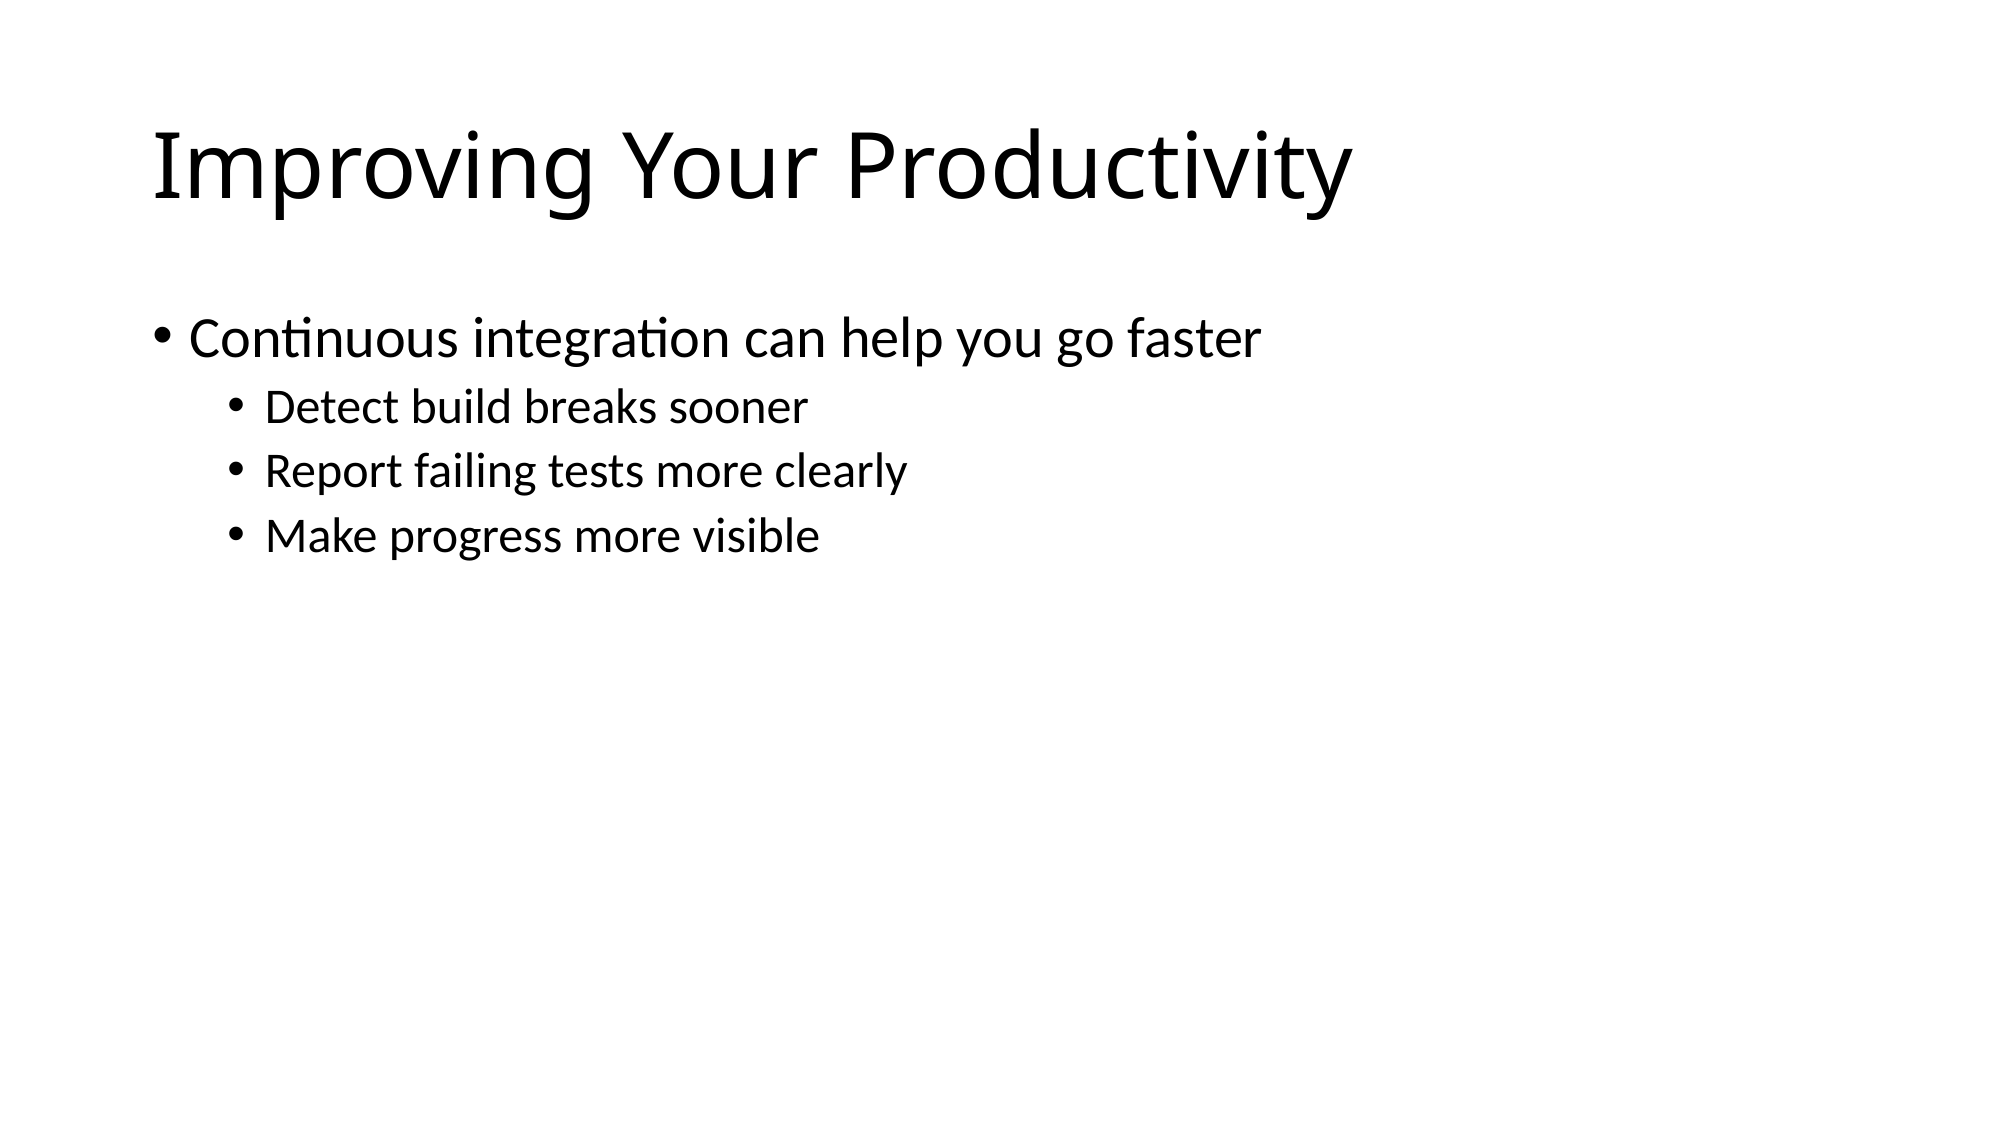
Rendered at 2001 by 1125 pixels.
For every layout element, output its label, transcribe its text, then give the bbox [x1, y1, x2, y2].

list Continuous integration can help you go faster Detect build breaks sooner Report failing tests more clearly Make progress more visible [137, 299, 1863, 1014]
title Improving Your Productivity [137, 59, 1863, 278]
